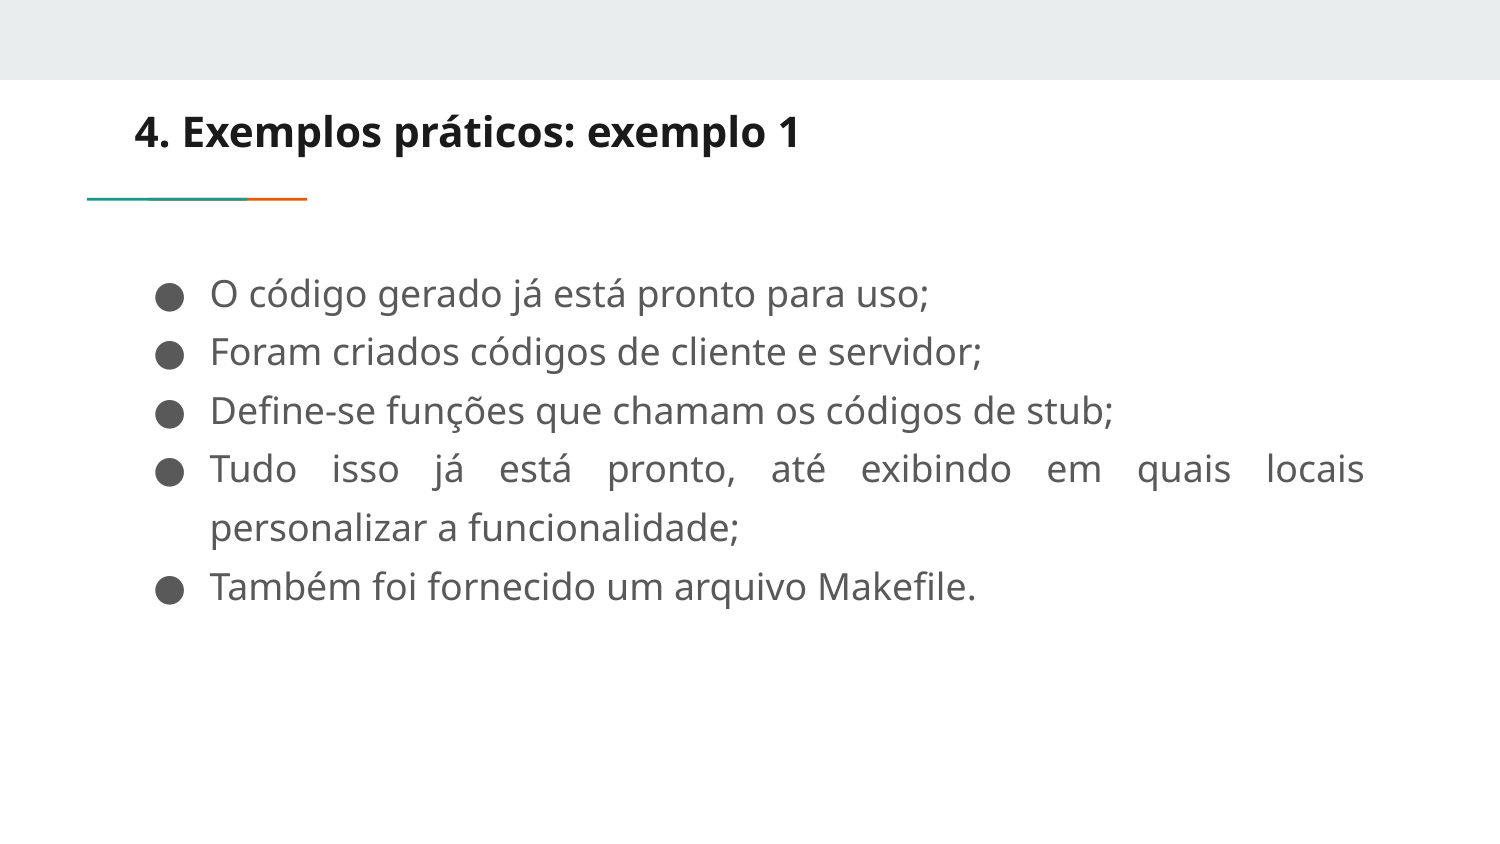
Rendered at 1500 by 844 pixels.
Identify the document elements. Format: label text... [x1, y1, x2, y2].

list O código gerado já está pronto para uso; Foram criados códigos de cliente e servidor; Define-se funções que chamam os códigos de stub; Tudo isso já está pronto, até exibindo em quais locais personalizar a funcionalidade; Também foi fornecido um arquivo Makefile. [119, 244, 1381, 795]
title 4. Exemplos práticos: exemplo 1 [119, 87, 1381, 175]
